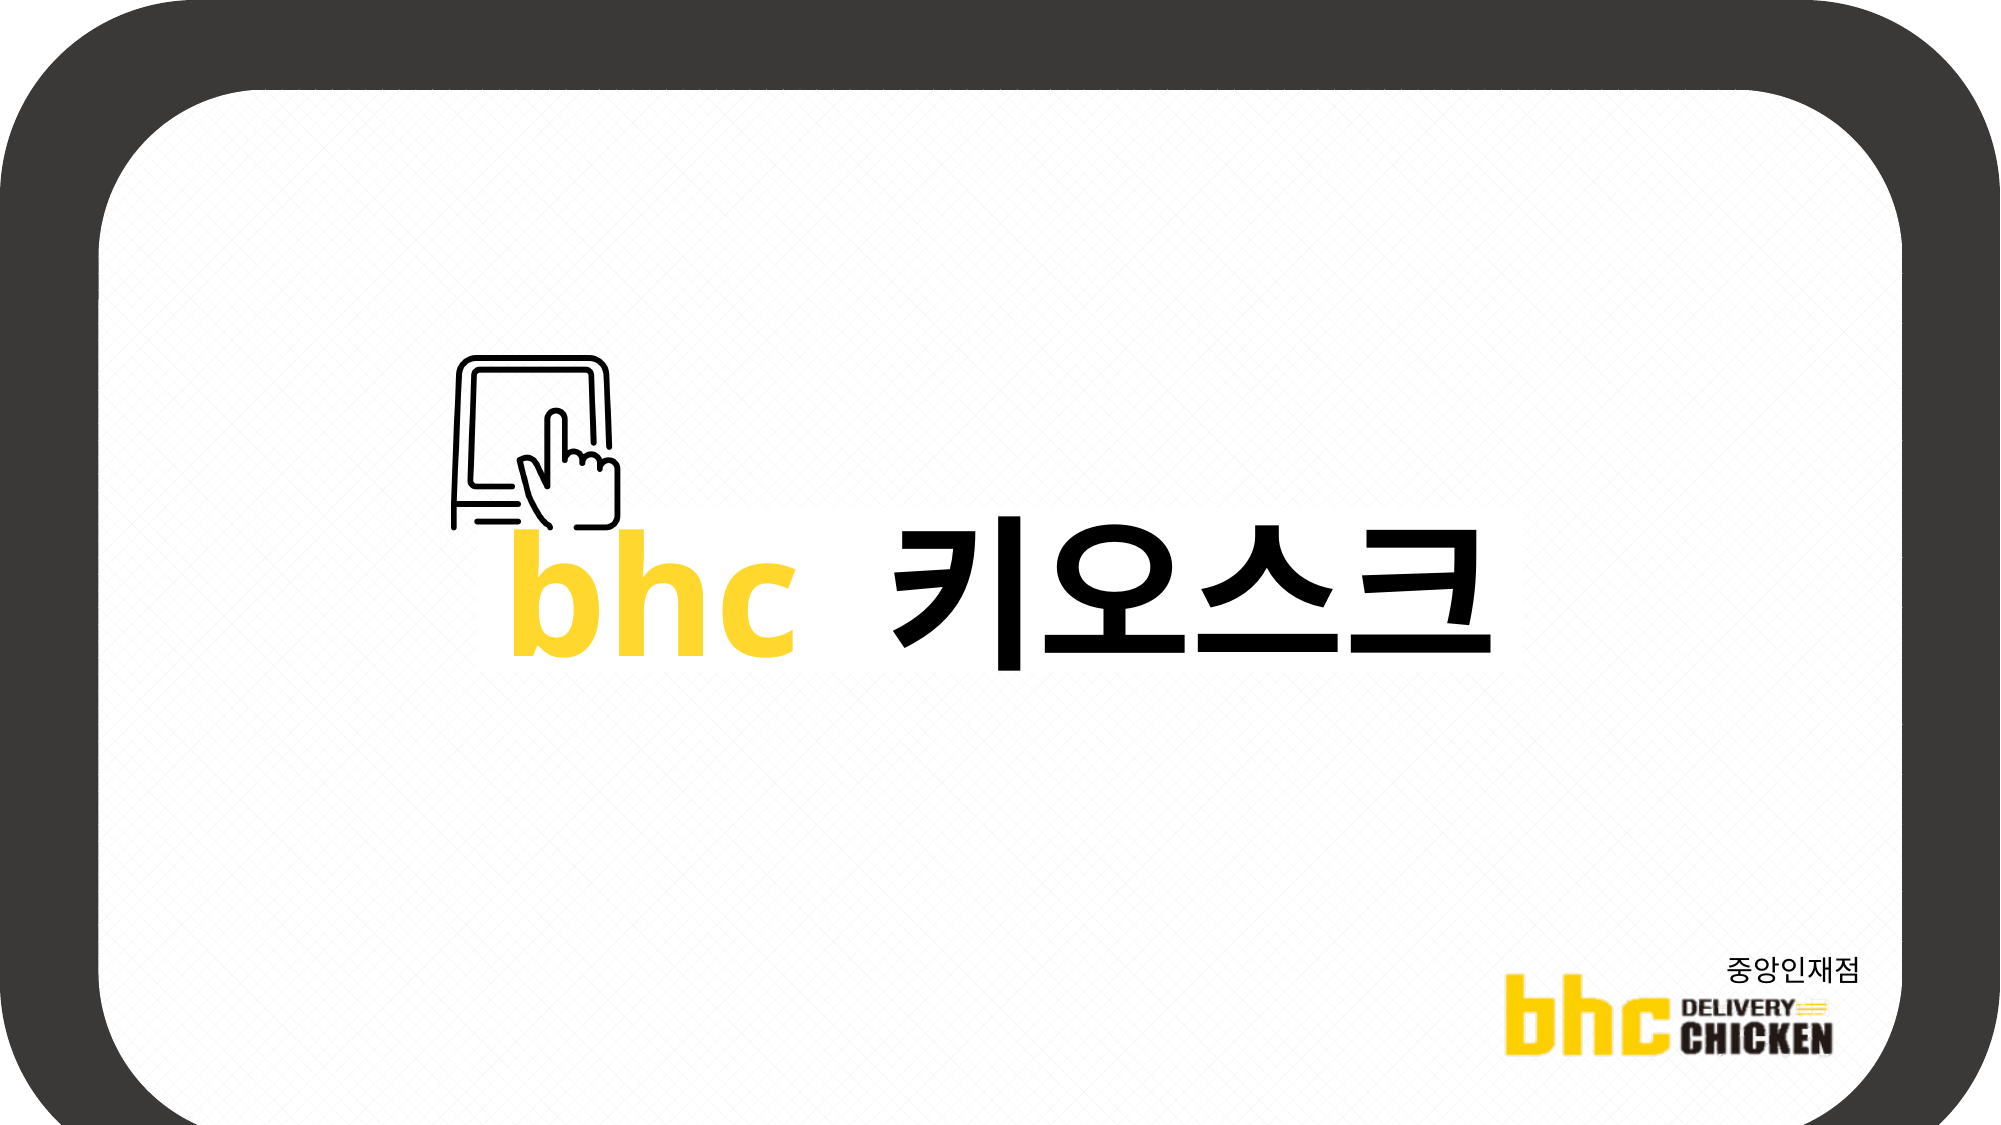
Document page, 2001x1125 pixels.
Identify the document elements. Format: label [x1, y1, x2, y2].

text_box [0, 0, 2000, 1125]
picture [1441, 909, 1888, 1090]
picture [439, 349, 626, 536]
